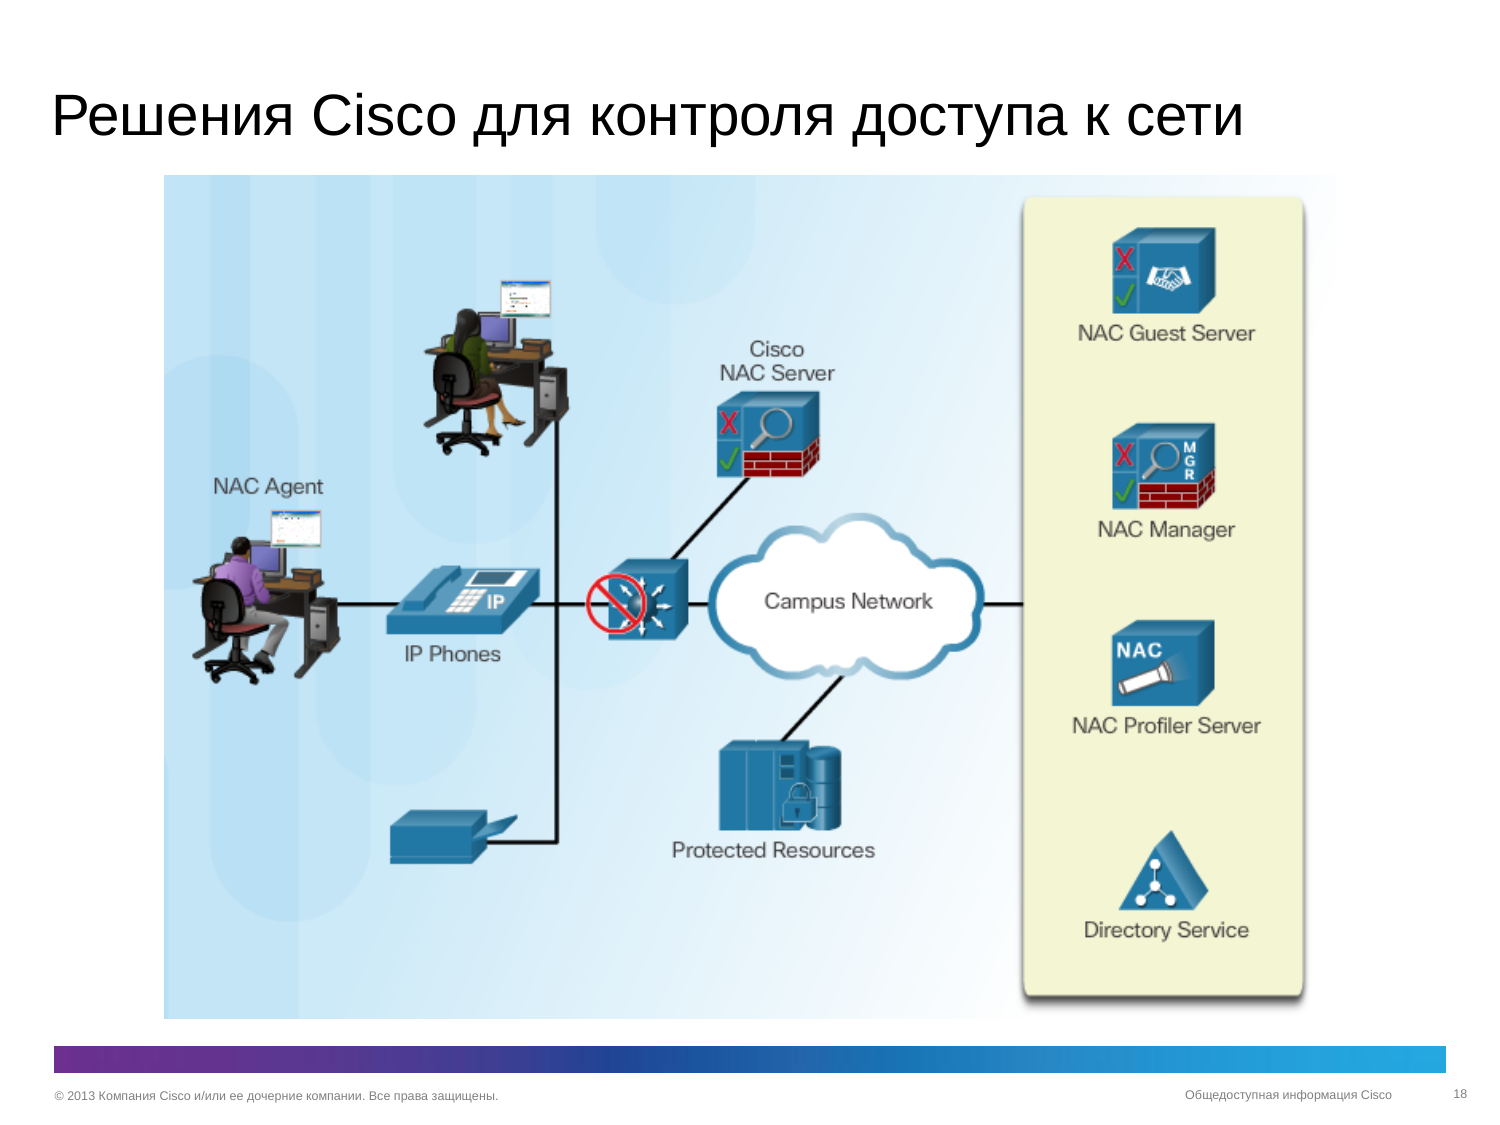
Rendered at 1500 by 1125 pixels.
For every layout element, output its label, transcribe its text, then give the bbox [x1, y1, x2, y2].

picture [163, 175, 1337, 1020]
picture [54, 1046, 1446, 1073]
title Решения Cisco для контроля доступа к сети [37, 17, 1447, 155]
